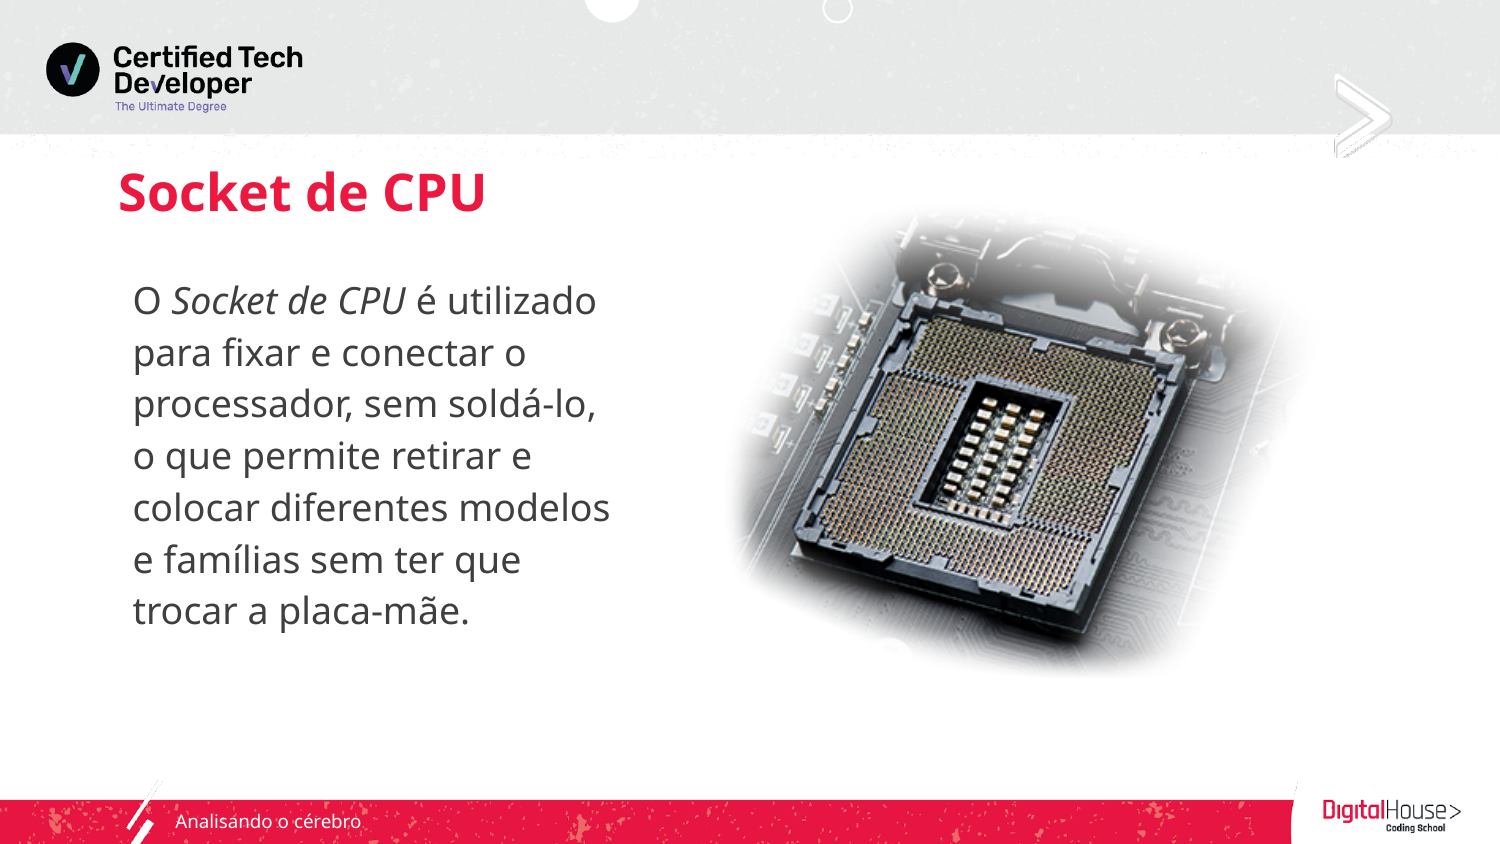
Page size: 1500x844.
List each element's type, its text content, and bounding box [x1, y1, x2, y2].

title Socket de CPU [103, 143, 1382, 238]
picture [0, 0, 1500, 158]
text_box O Socket de CPU é utilizado para fixar e conectar o processador, sem soldá-lo, o que permite retirar e colocar diferentes modelos e famílias sem ter que trocar a placa-mãe. [117, 255, 557, 649]
picture [563, 174, 1343, 711]
picture [0, 780, 1500, 844]
